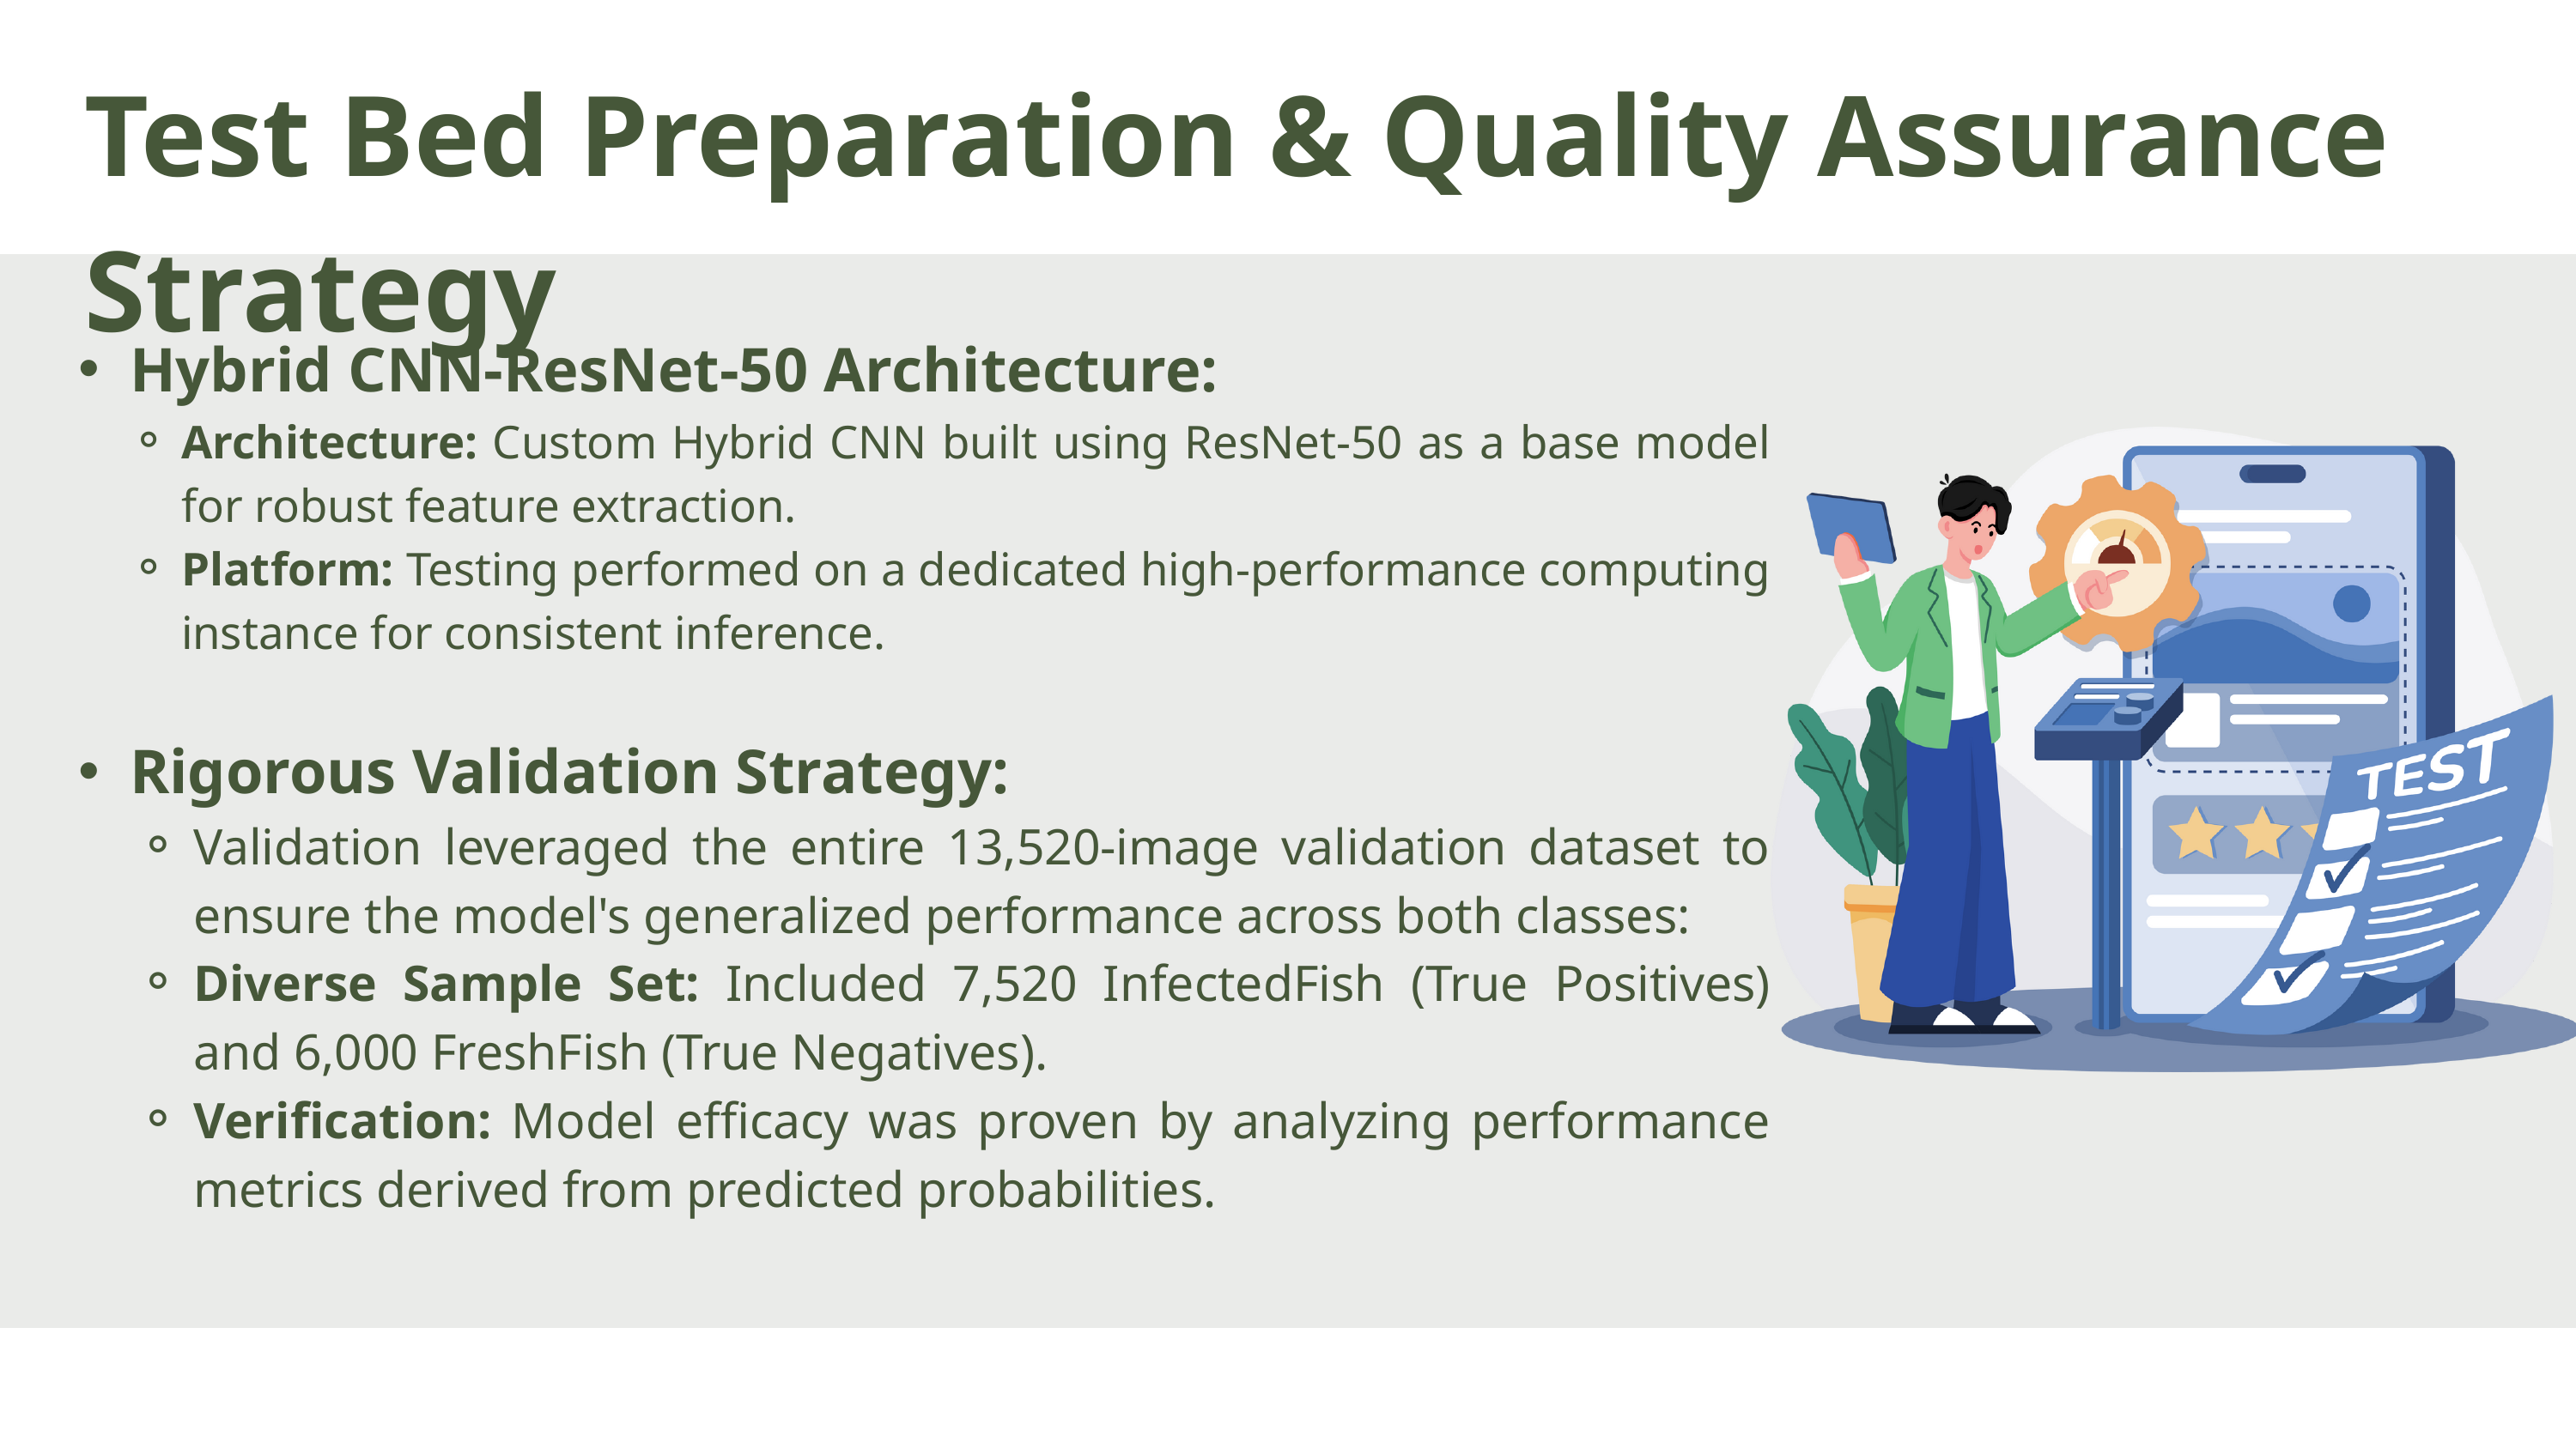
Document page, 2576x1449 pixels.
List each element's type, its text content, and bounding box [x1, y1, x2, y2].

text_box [0, 254, 2576, 1329]
text_box Test Bed Preparation & Quality Assurance Strategy [84, 42, 2500, 251]
